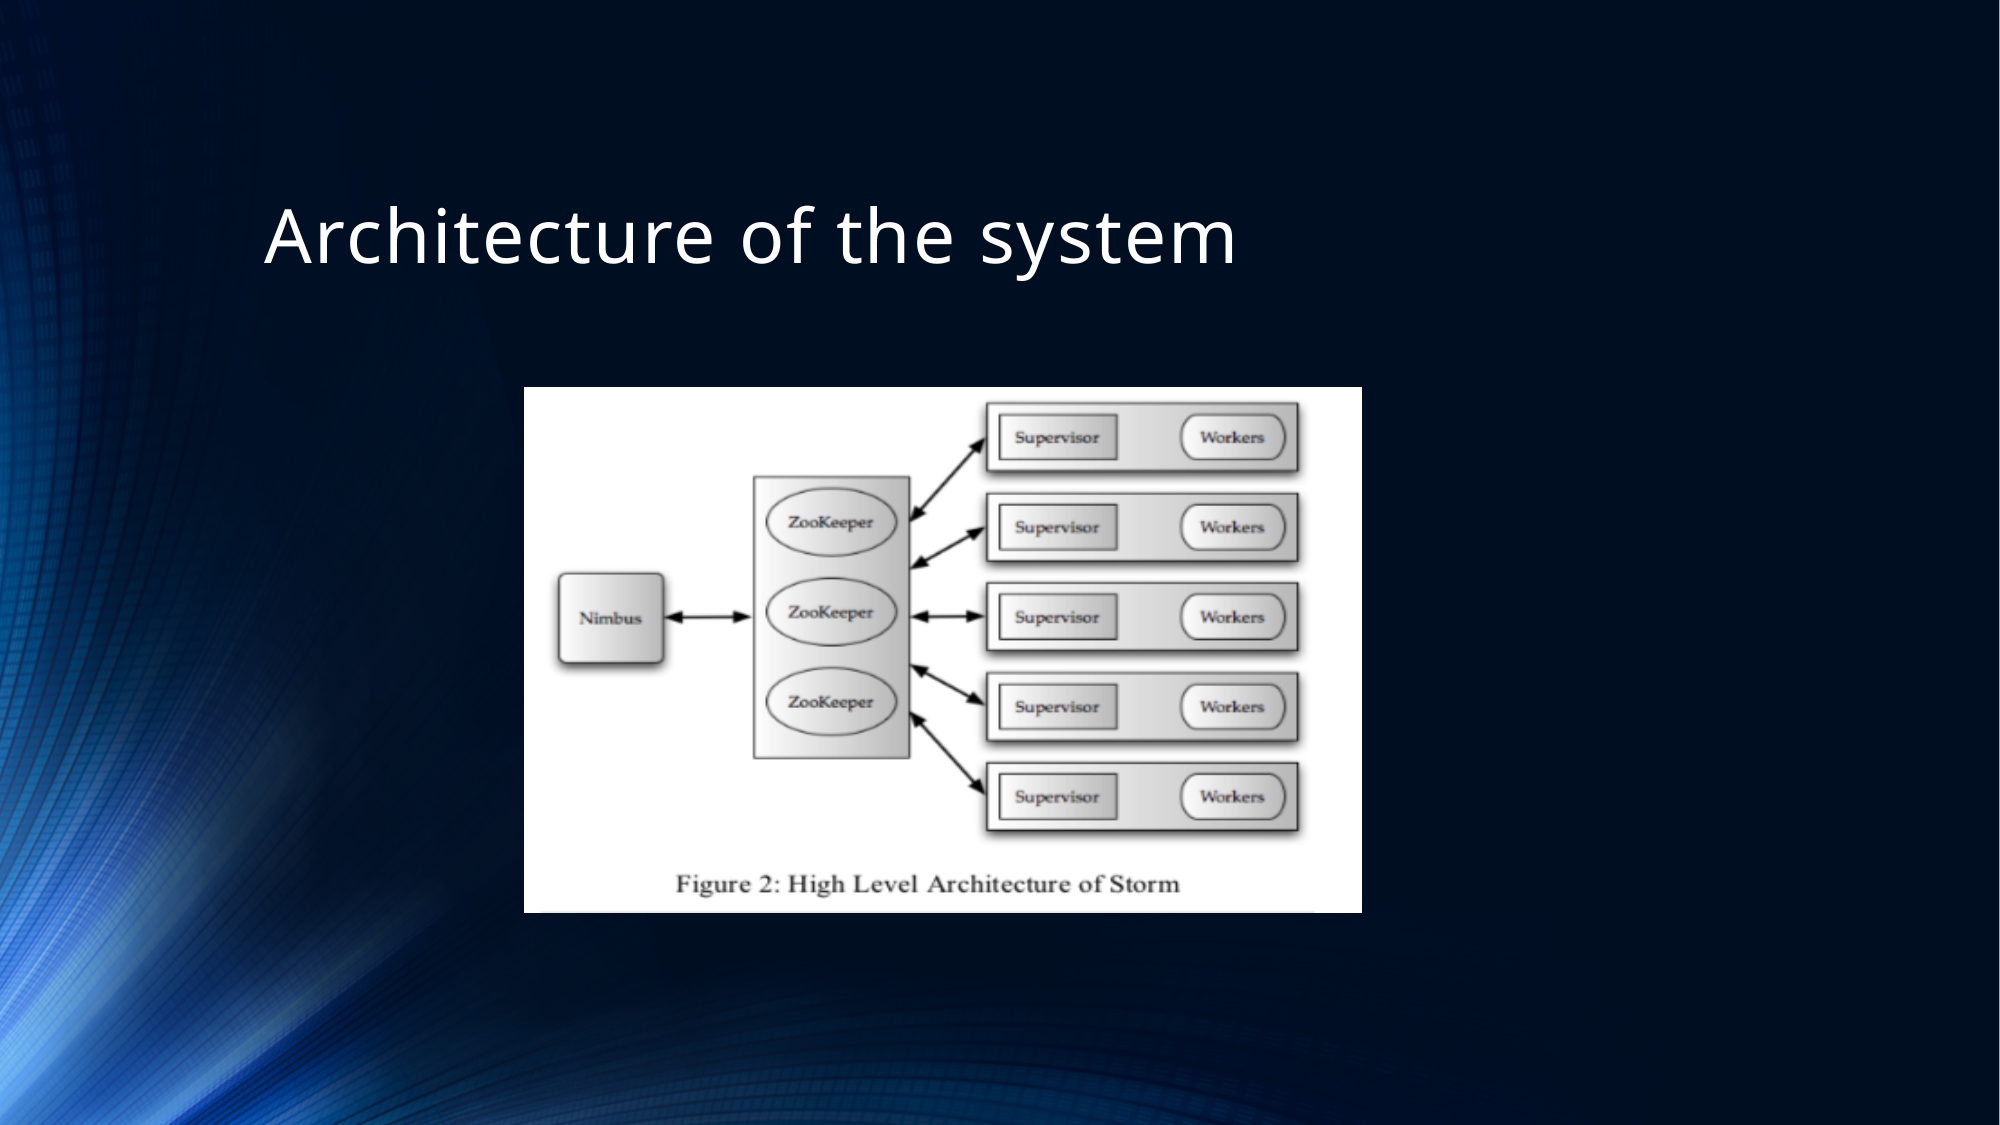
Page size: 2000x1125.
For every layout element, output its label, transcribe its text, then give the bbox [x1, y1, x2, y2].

picture [0, 0, 2000, 1125]
title Architecture of the system [249, 62, 1750, 288]
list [524, 387, 1362, 913]
